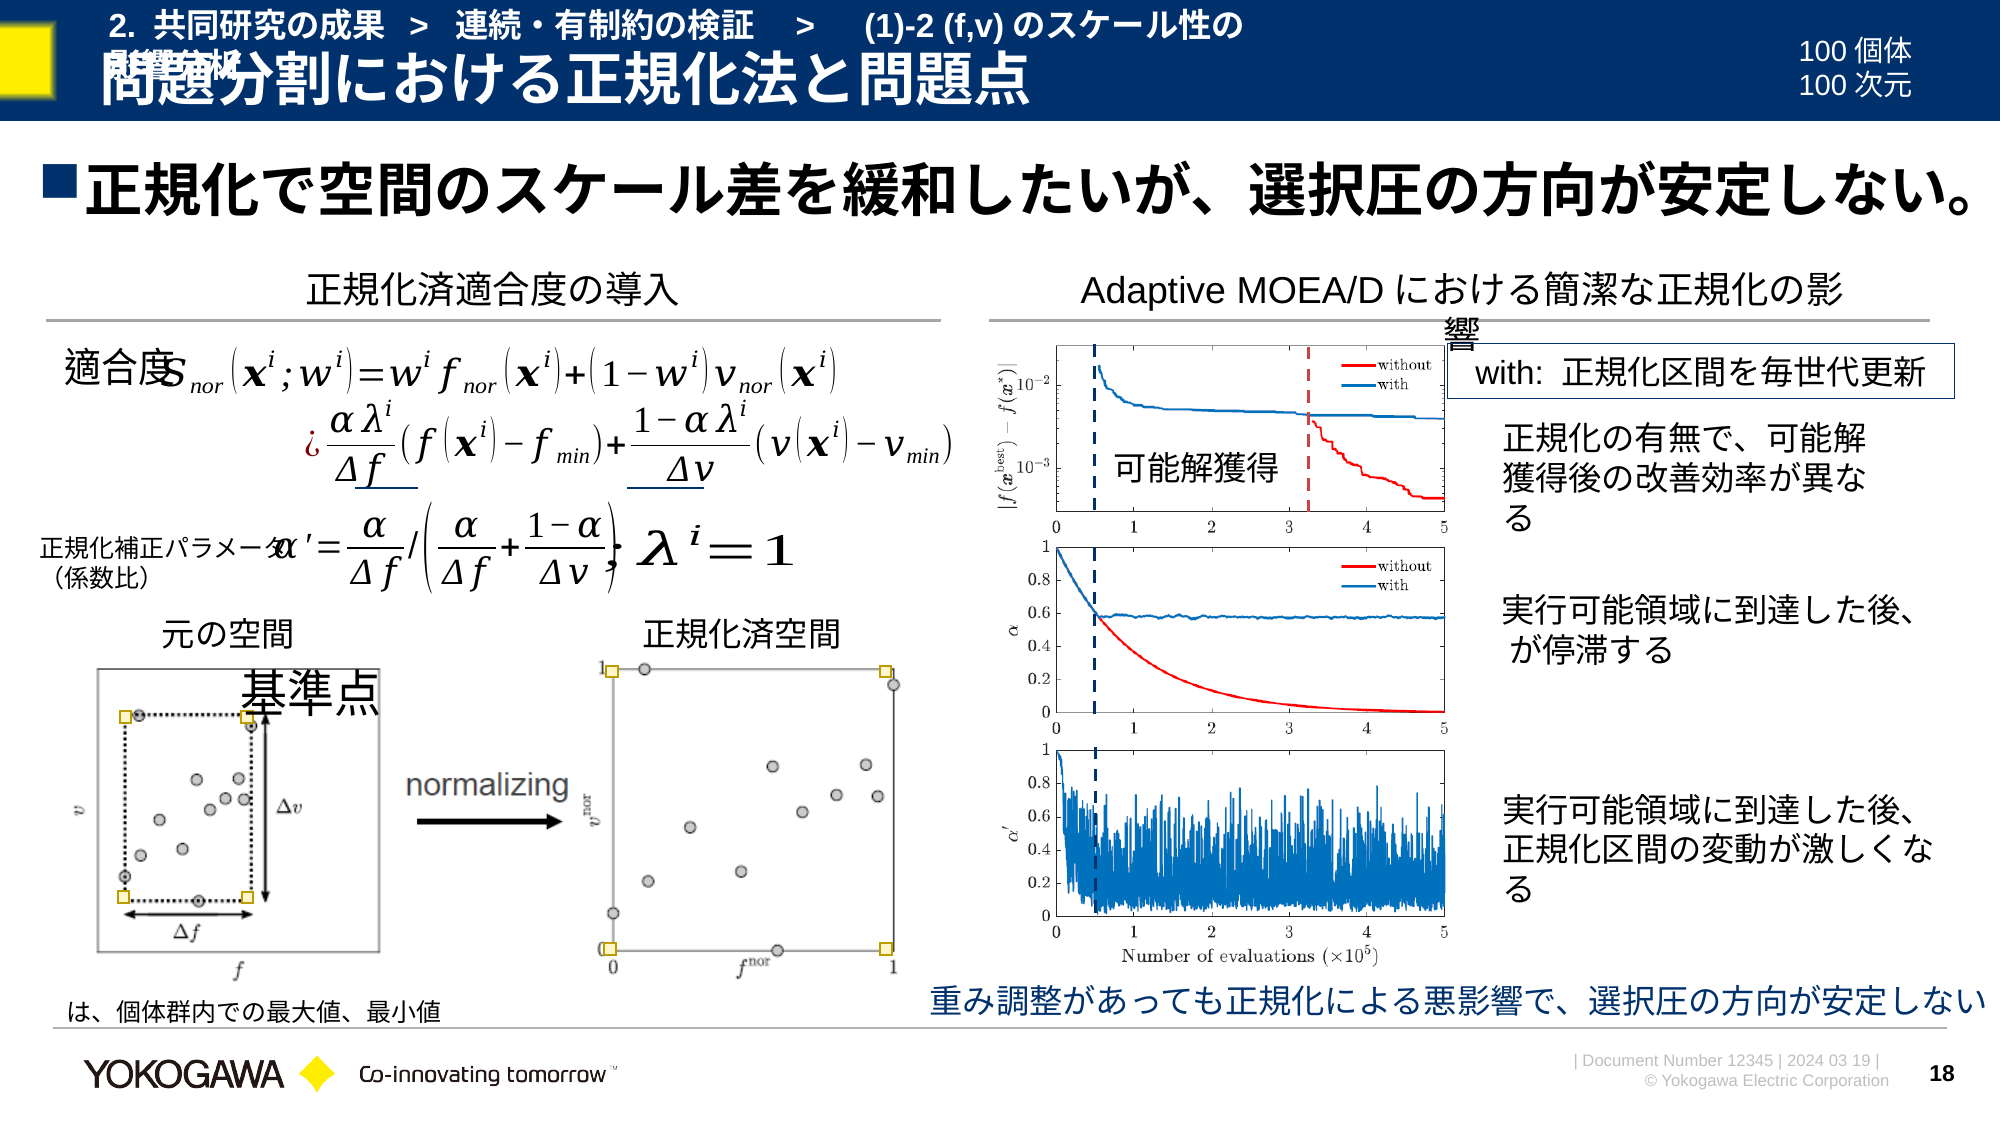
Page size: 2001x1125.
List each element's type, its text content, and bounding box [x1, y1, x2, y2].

picture [988, 336, 1455, 973]
picture [0, 6, 69, 115]
picture [83, 1055, 617, 1093]
picture [577, 657, 905, 991]
text_box Adaptive MOEA/Dにおける簡潔な正規化の影響 [1056, 321, 1868, 343]
text_box 2. 共同研究の成果 > 連続・有制約の検証 > (1)-2 (f,v)のスケール性の影響分析 [93, 0, 1282, 92]
title 問題分割における正規化法と問題点 [84, 39, 1955, 125]
text_box with: 正規化区間を毎世代更新 [1455, 343, 1955, 399]
picture [68, 657, 389, 994]
text_box 重み調整があっても正規化による悪影響で、選択圧の方向が安定しない [915, 972, 2000, 1028]
text_box 正規化補正パラメータ （係数比） [24, 524, 304, 600]
text_box 100個体 100次元 [1739, 24, 1972, 110]
text_box Adaptive MOEA/Dにおける簡潔な正規化の影響 [1056, 258, 1868, 320]
text_box 正規化の有無で、可能解 獲得後の改善効率が異なる [1487, 410, 1905, 545]
slide_number 18 [1904, 1042, 1970, 1103]
text_box 正規化済適合度の導入 [122, 258, 863, 318]
picture [400, 766, 574, 841]
